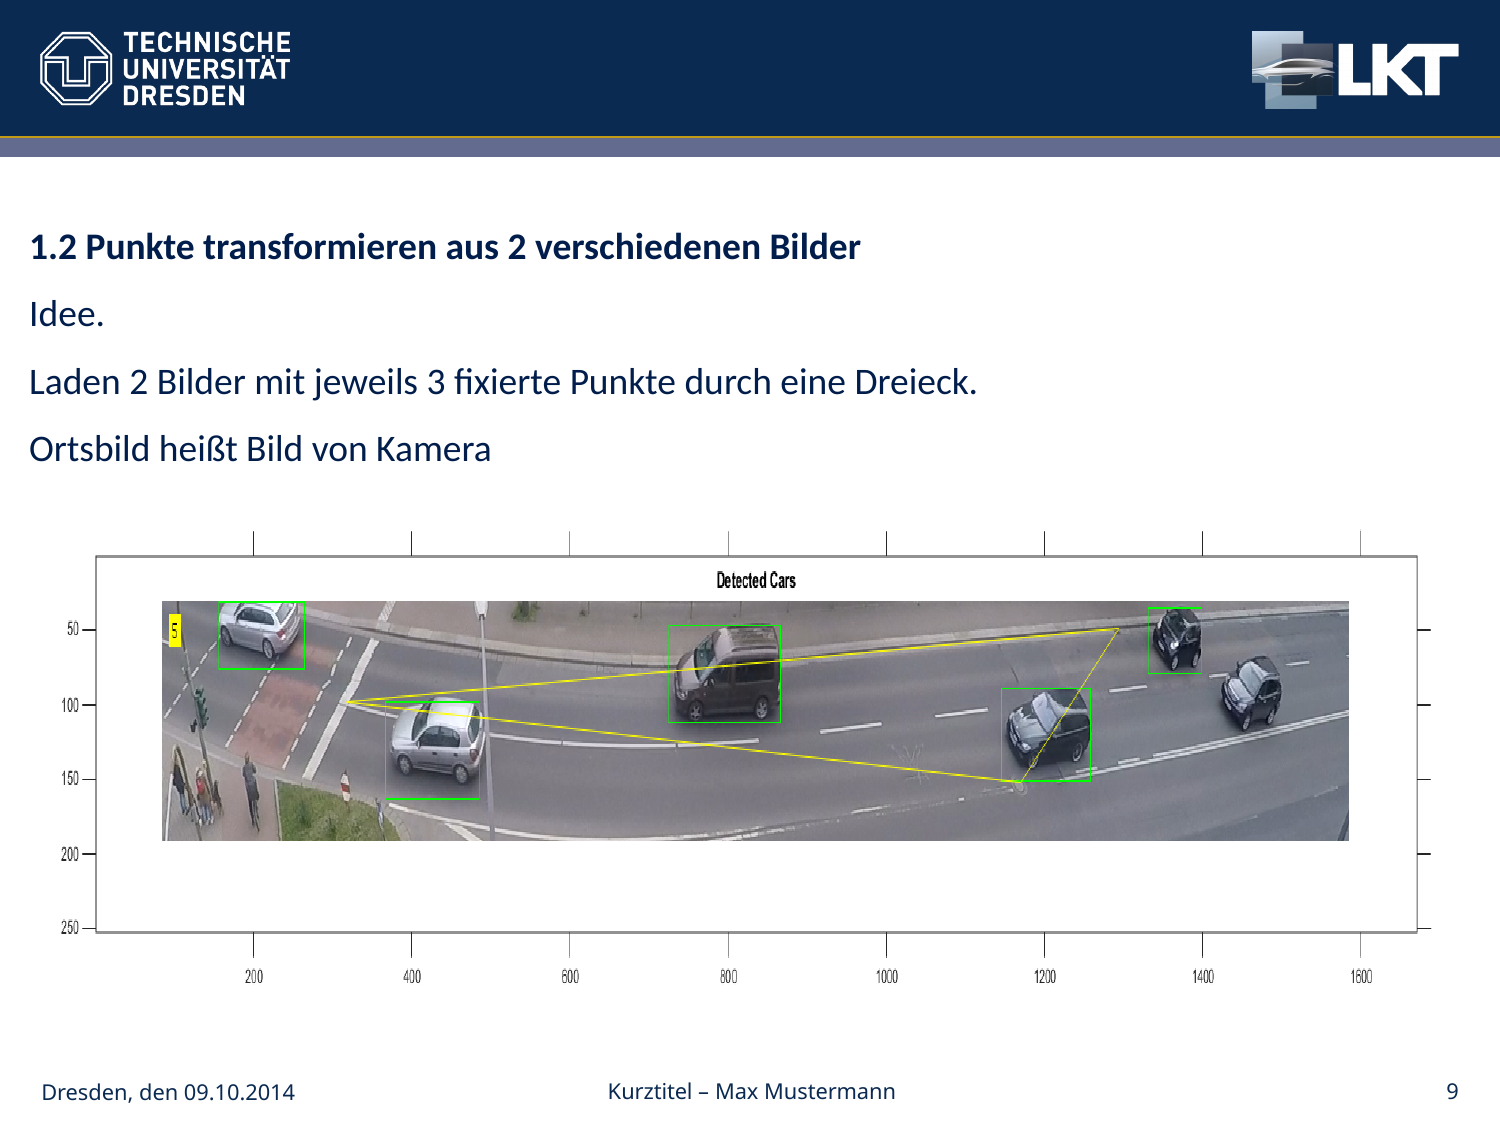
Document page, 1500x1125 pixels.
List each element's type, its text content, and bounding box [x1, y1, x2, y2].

picture [1252, 31, 1459, 109]
picture [29, 512, 1486, 1024]
text_box 1.2 Punkte transformieren aus 2 verschiedenen Bilder Idee. Laden 2 Bilder mit jeweils 3 fixierte Punkte durch eine Dreieck. Ortsbild heißt Bild von Kamera [14, 191, 1471, 1125]
picture [39, 31, 290, 106]
